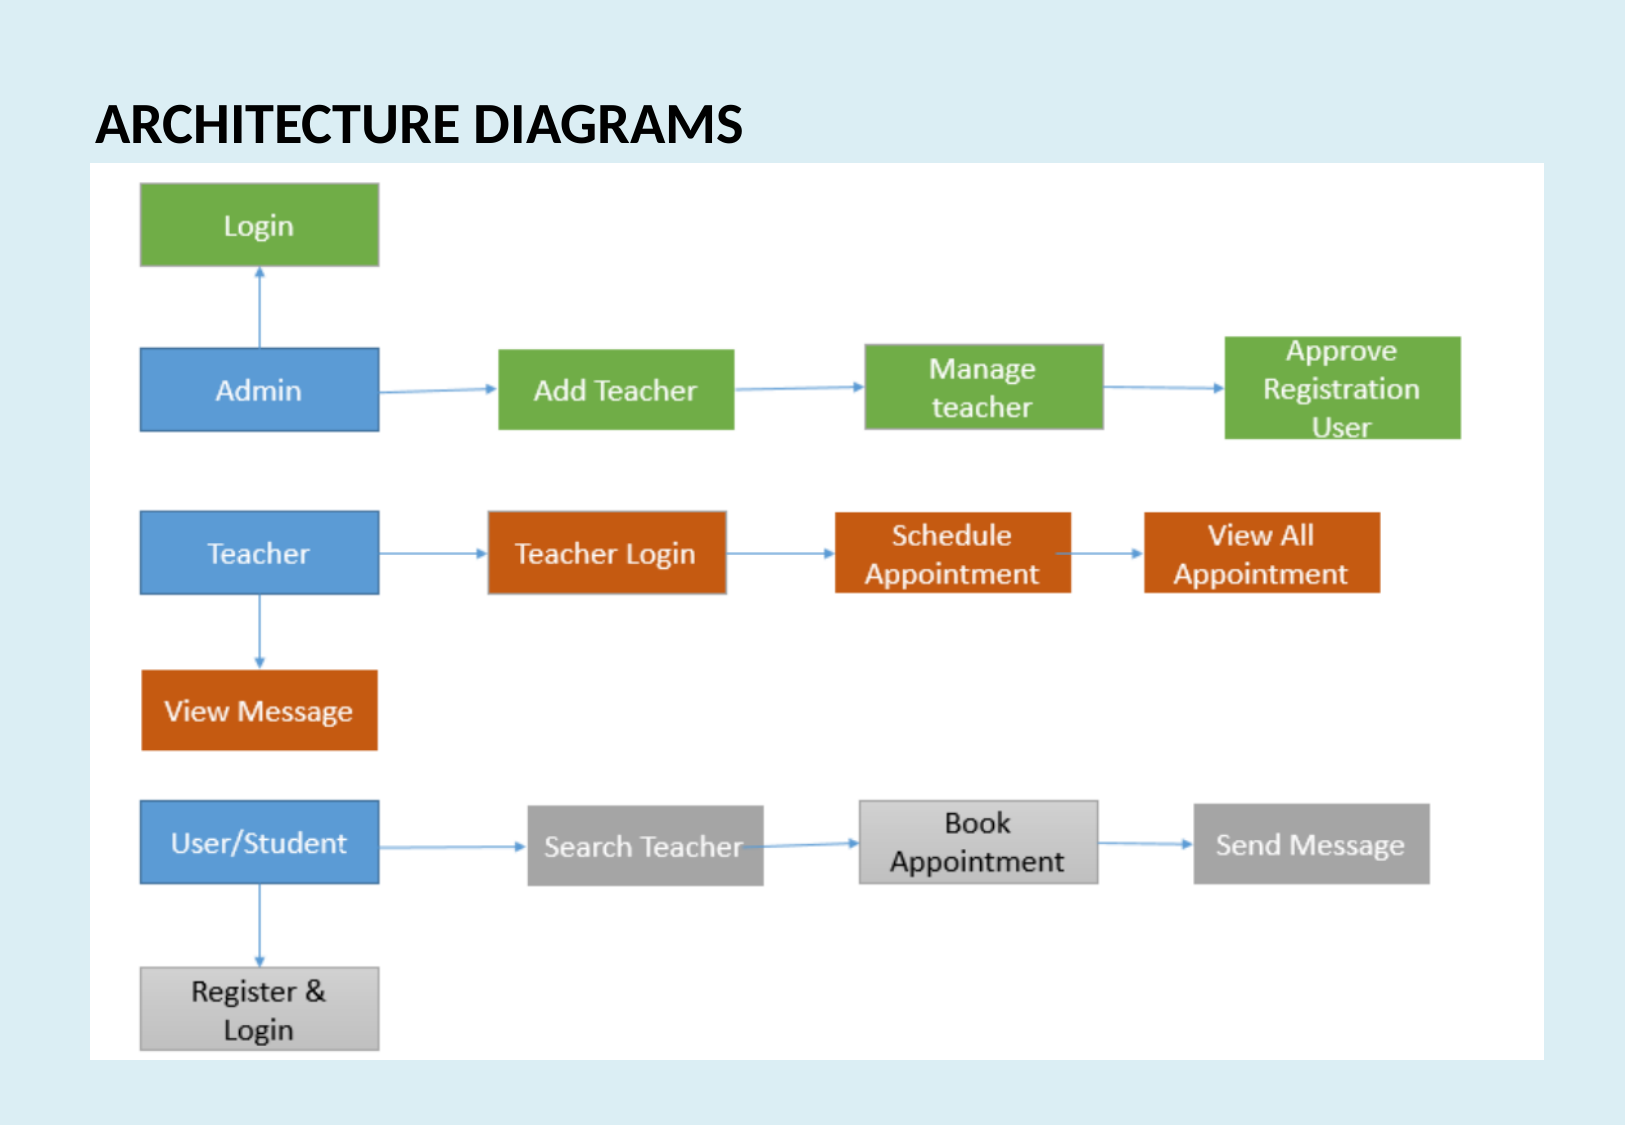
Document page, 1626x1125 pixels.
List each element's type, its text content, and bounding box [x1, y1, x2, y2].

text_box ARCHITECTURE DIAGRAMS [80, 78, 1451, 163]
picture [90, 163, 1544, 1060]
